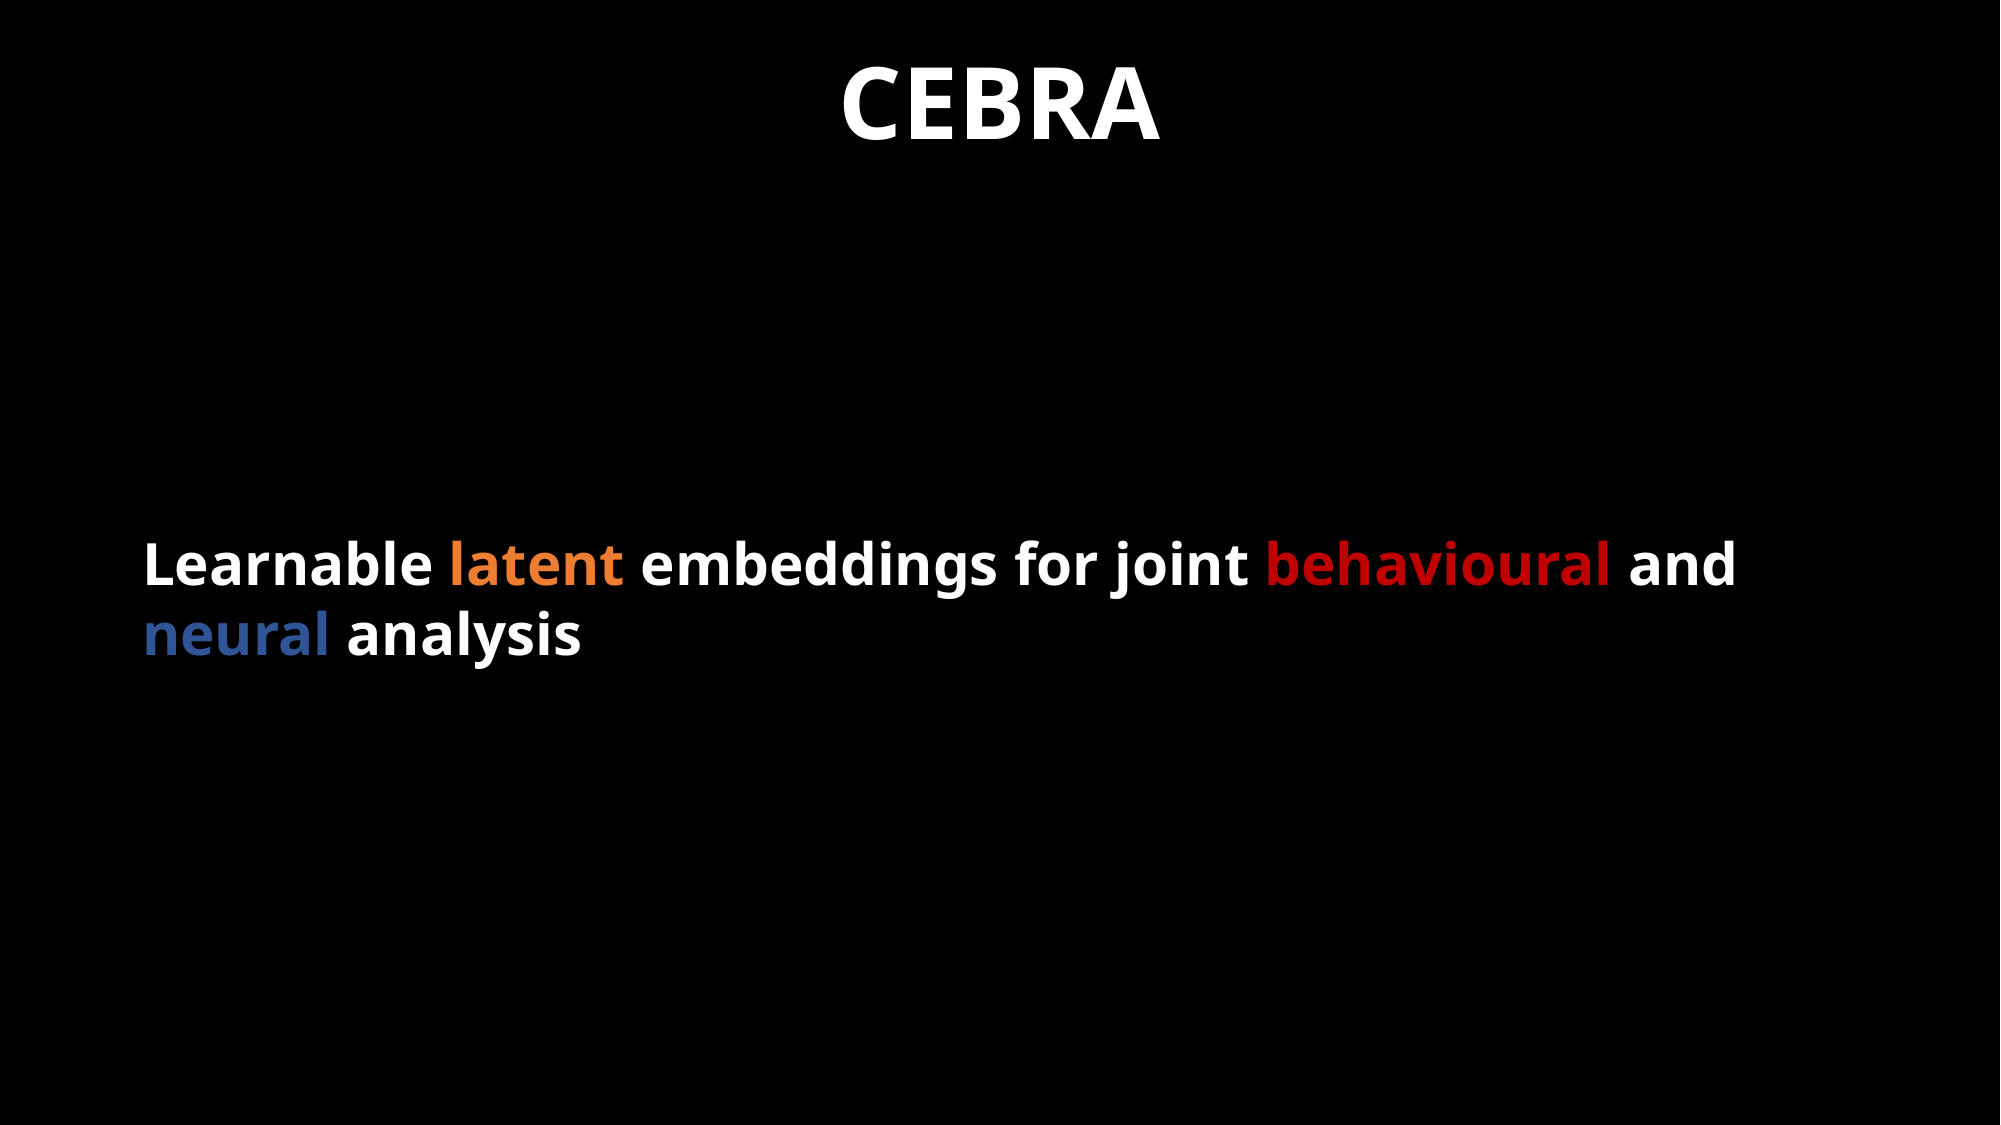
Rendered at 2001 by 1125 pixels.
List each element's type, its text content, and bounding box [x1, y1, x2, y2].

text_box Learnable latent embeddings for joint behavioural and neural analysis [127, 519, 1873, 675]
text_box CEBRA [824, 32, 1176, 168]
